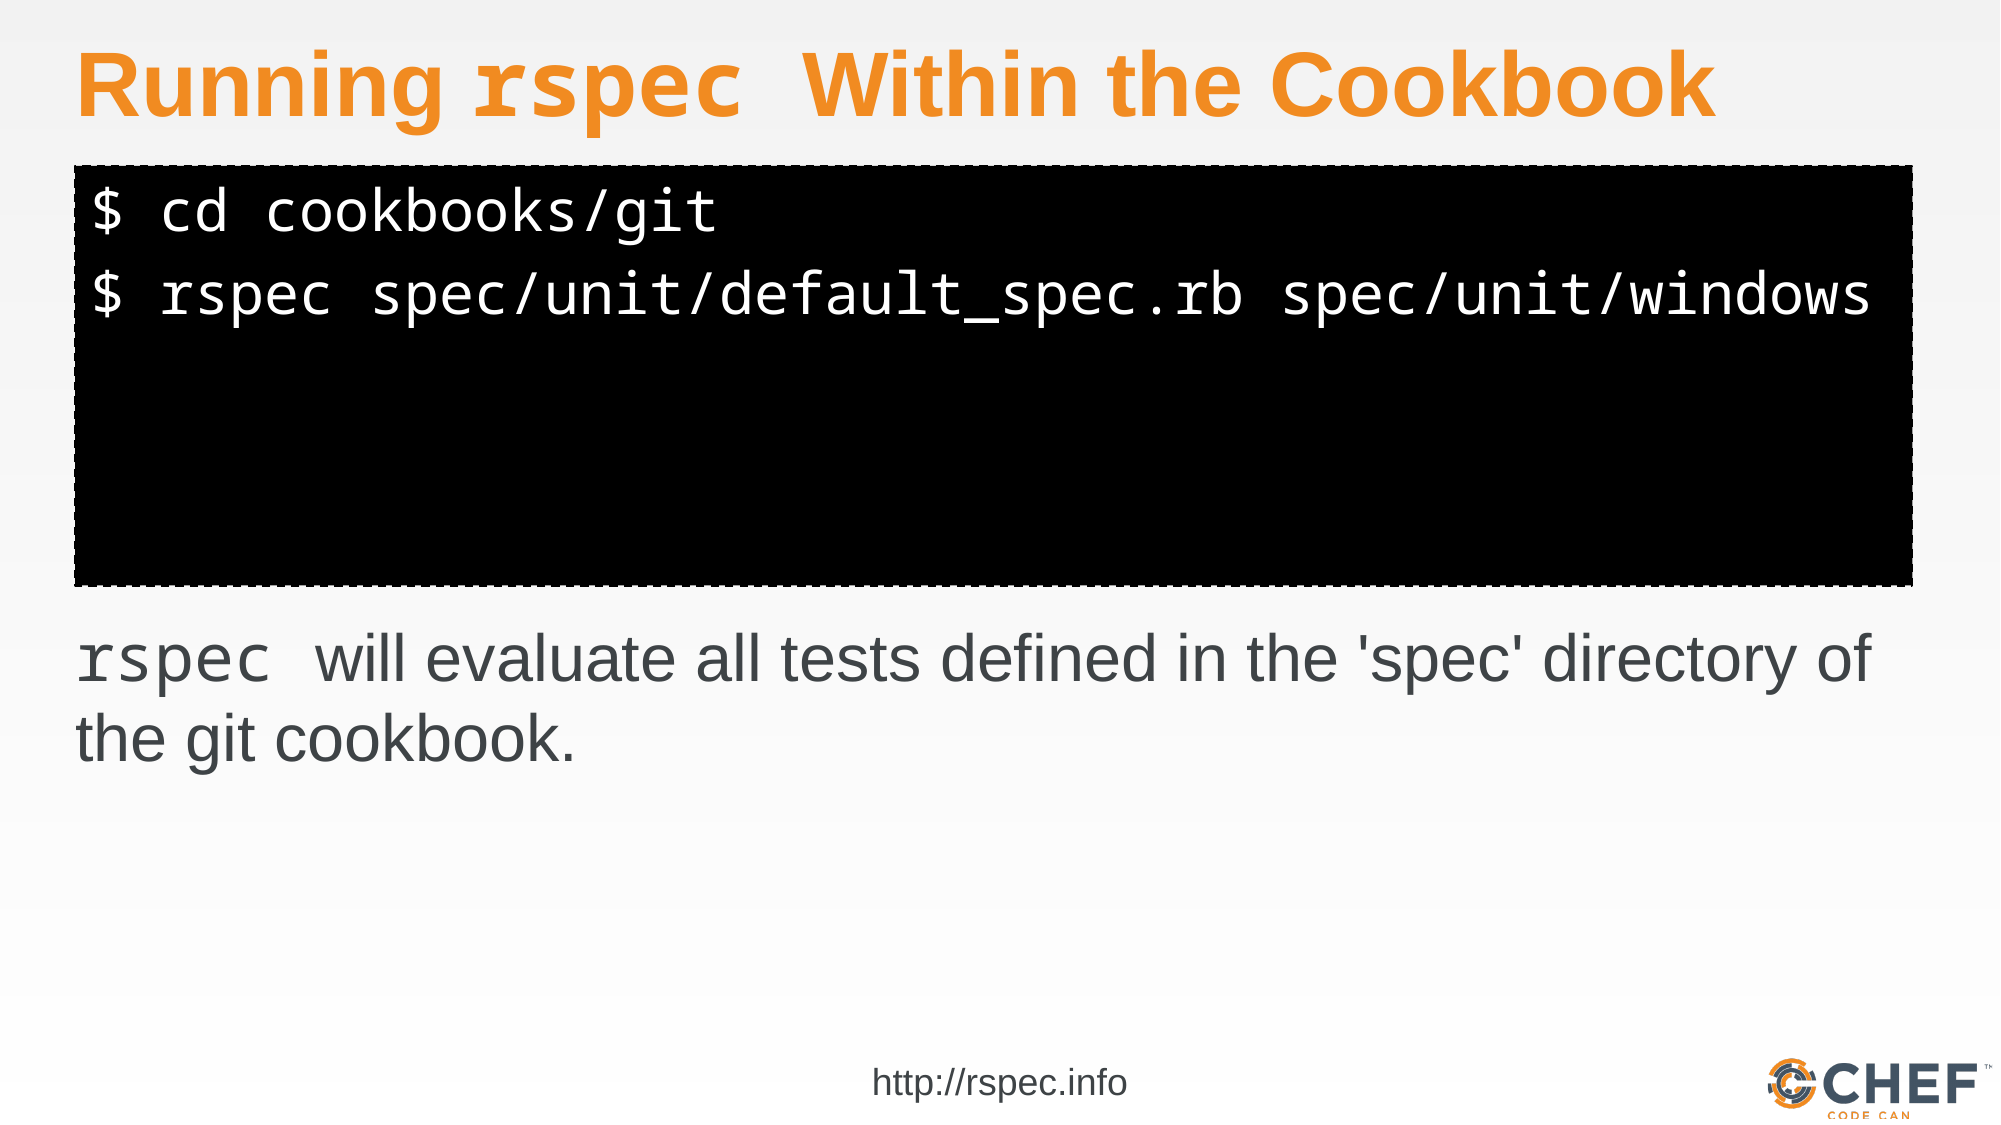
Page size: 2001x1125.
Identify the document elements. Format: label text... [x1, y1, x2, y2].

title Running rspec Within the Cookbook [75, 37, 1913, 140]
list rspec will evaluate all tests defined in the 'spec' directory of the git cookbook. [75, 615, 1913, 1035]
list $ cd cookbooks/git $ rspec spec/unit/default_spec.rb spec/unit/windows [74, 165, 1913, 587]
list http://rspec.info [451, 1048, 1549, 1113]
